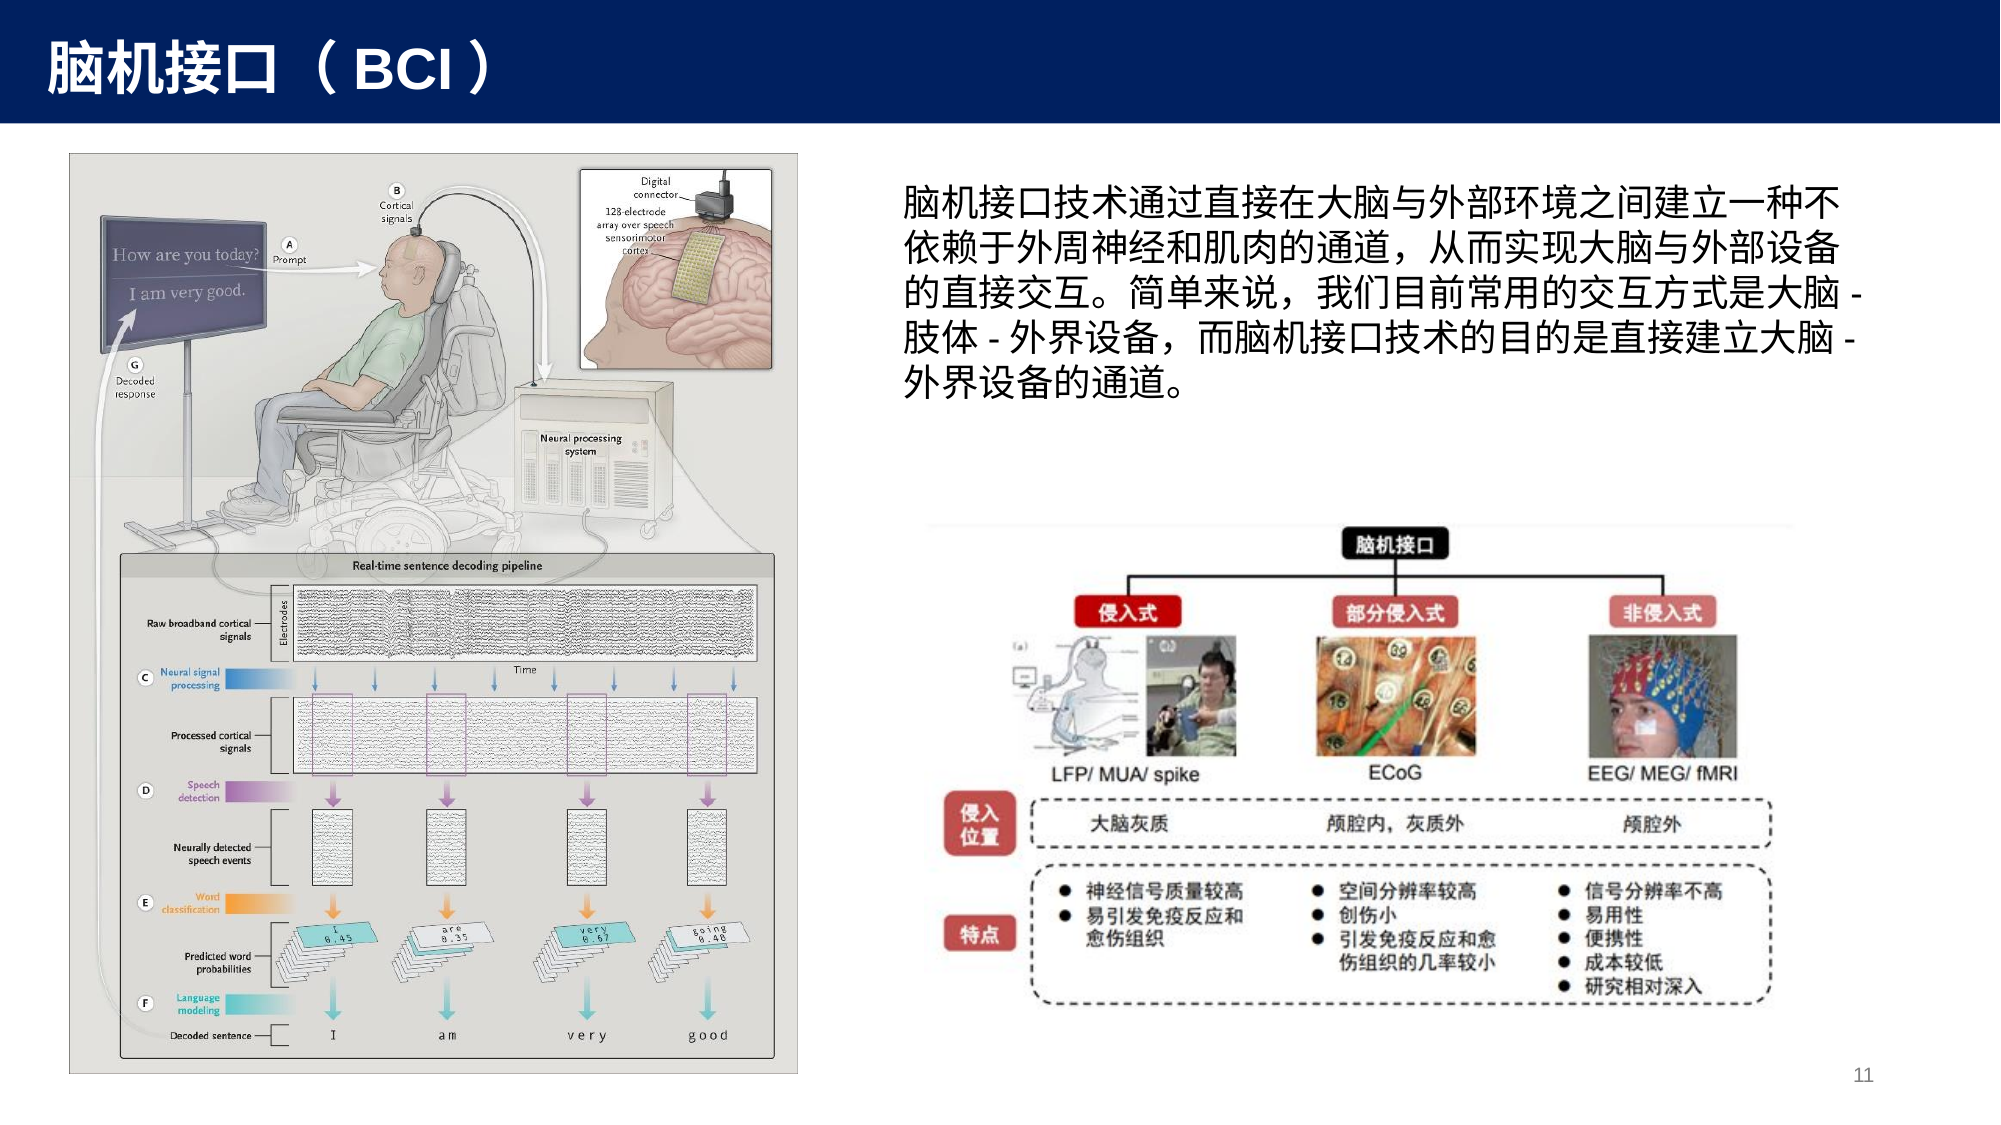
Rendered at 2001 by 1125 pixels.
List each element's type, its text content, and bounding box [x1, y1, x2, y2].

picture [923, 522, 1796, 1017]
picture [69, 153, 798, 1074]
slide_number 11 [1452, 1056, 1890, 1092]
title 脑机接口（BCI） [32, 16, 1967, 109]
text_box 脑机接口技术通过直接在大脑与外部环境之间建立一种不依赖于外周神经和肌肉的通道，从而实现大脑与外部设备的直接交互。简单来说，我们目前常用的交互方式是大脑-肢体-外界设备，而脑机接口技术的目的是直接建立大脑-外界设备的通道。 [889, 171, 1890, 412]
